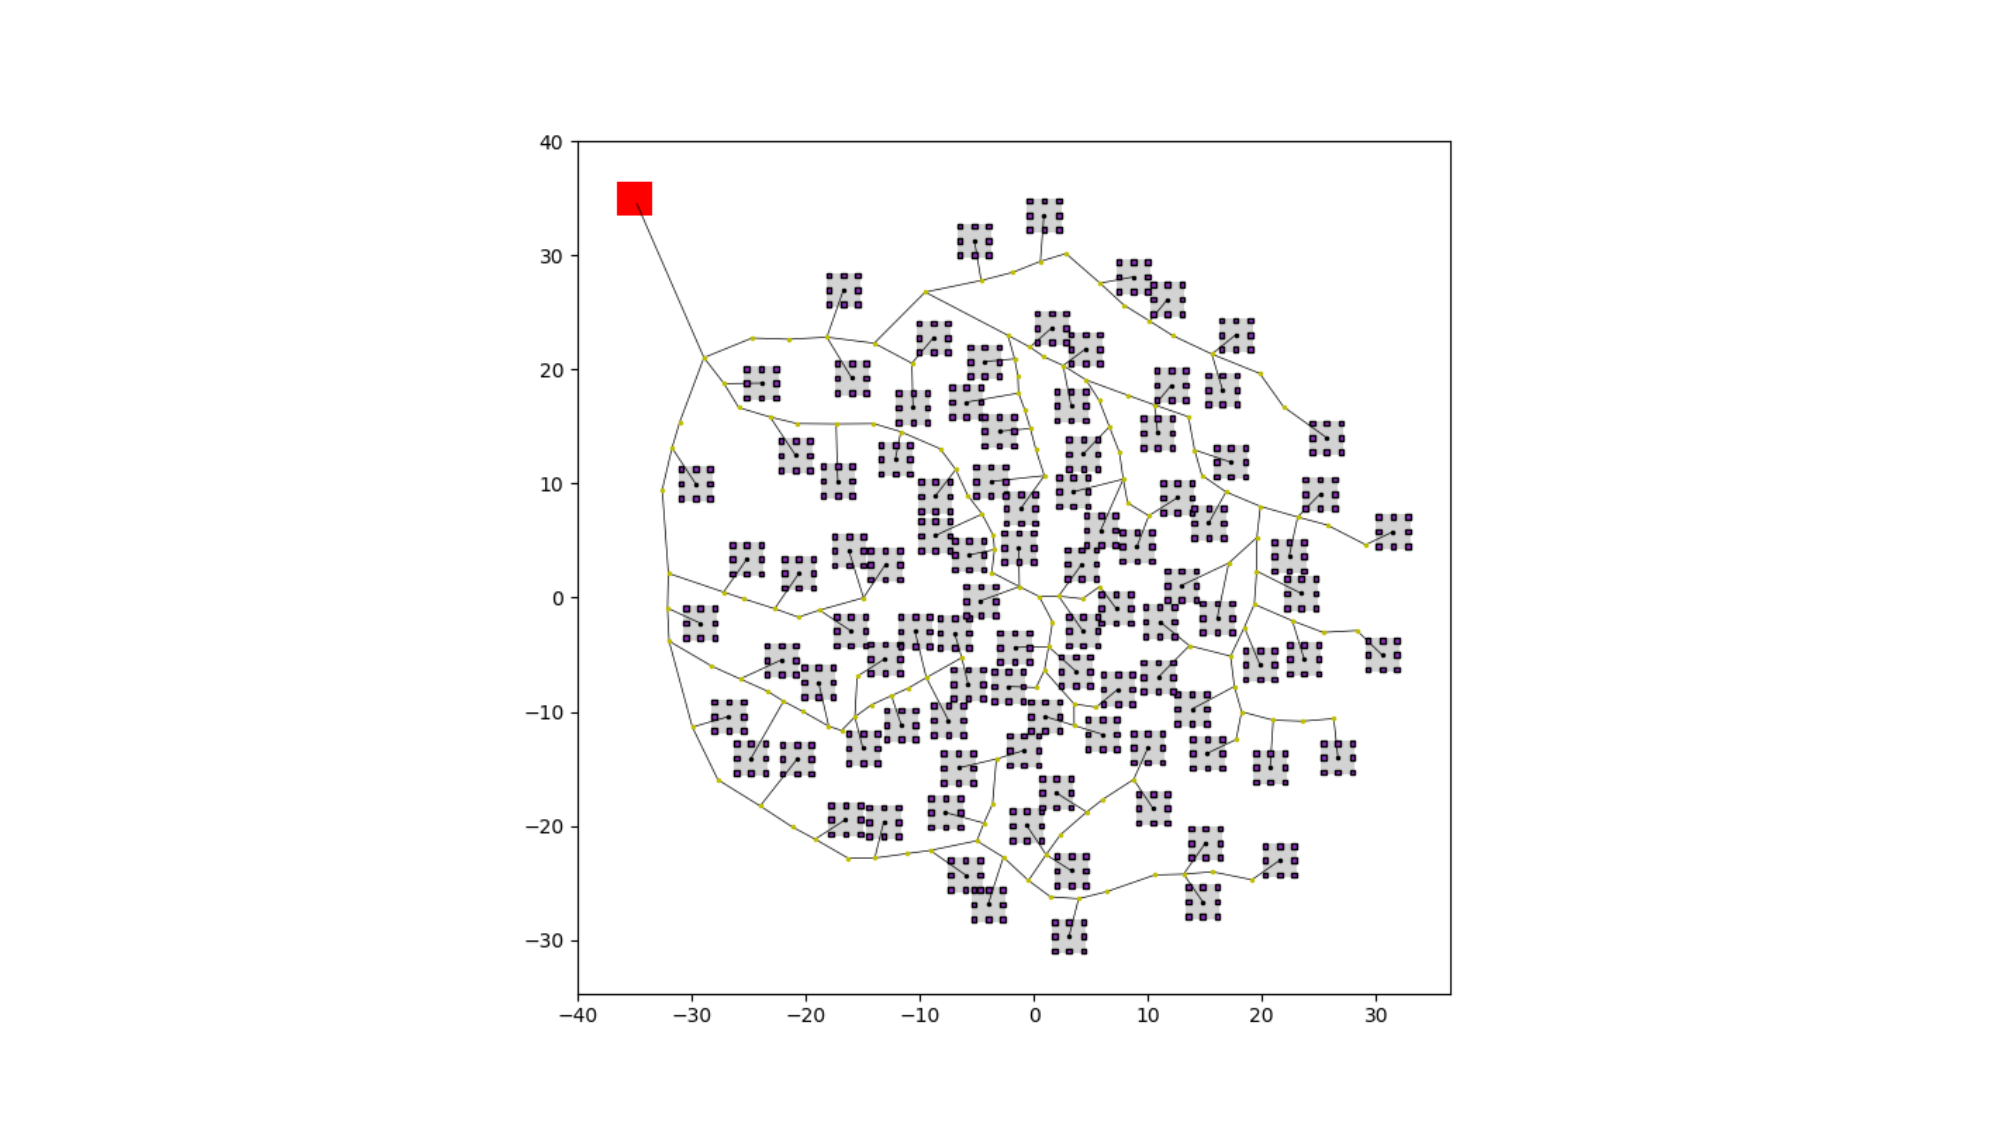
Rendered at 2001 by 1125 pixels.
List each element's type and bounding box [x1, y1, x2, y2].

picture [437, 0, 1563, 1125]
